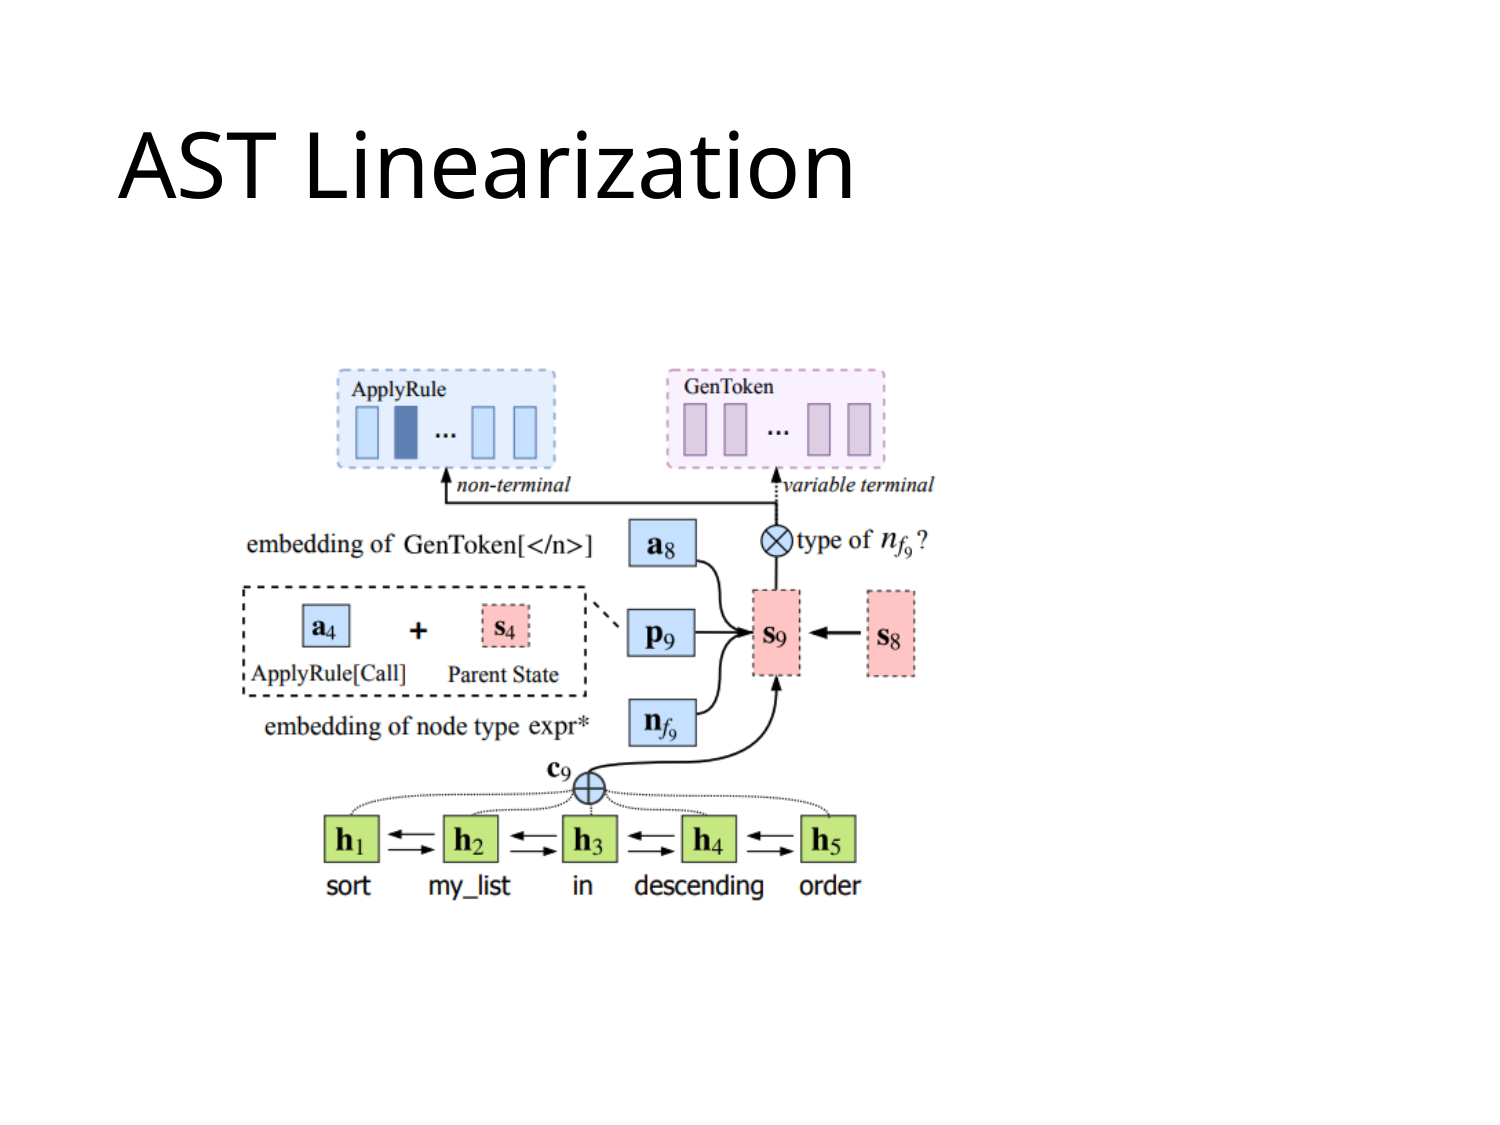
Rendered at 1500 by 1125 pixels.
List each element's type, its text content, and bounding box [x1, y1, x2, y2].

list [204, 348, 974, 917]
title AST Linearization [103, 59, 1397, 278]
